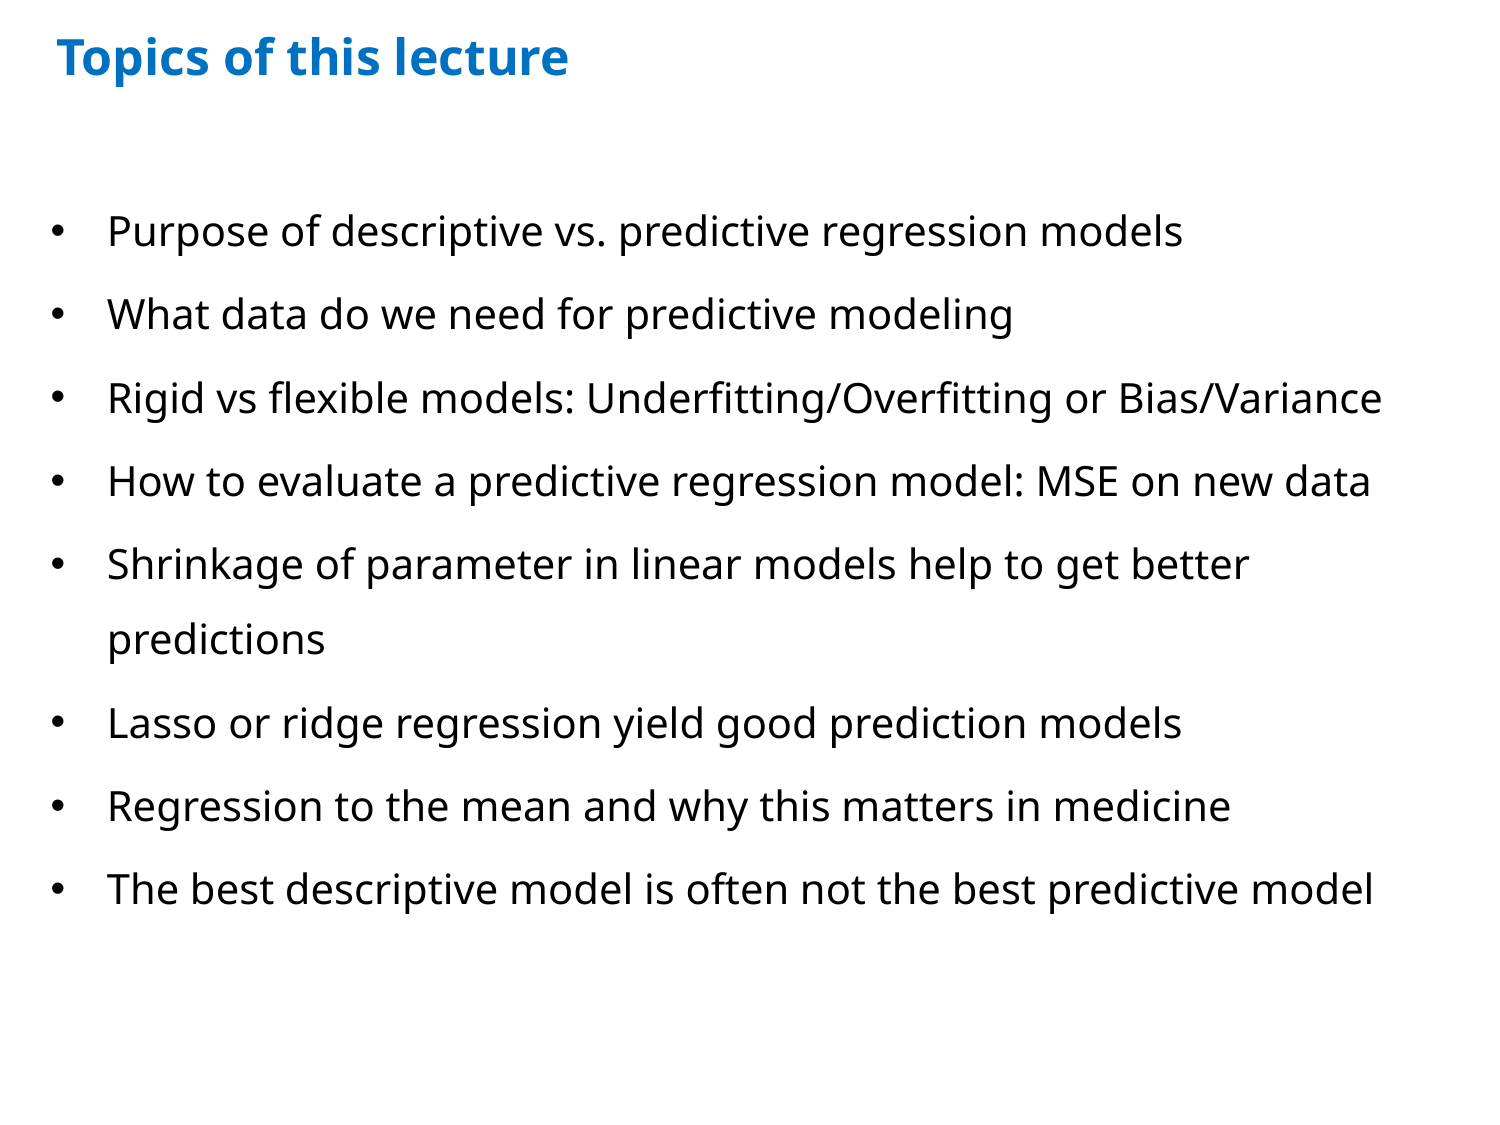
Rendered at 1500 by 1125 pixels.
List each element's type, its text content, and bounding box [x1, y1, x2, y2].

title Topics of this lecture [41, 9, 1392, 102]
list Purpose of descriptive vs. predictive regression models What data do we need for predictive modeling Rigid vs flexible models: Underfitting/Overfitting or Bias/Variance How to evaluate a predictive regression model: MSE on new data Shrinkage of parameter in linear models help to get better predictions Lasso or ridge regression yield good prediction models Regression to the mean and why this matters in medicine The best descriptive model is often not the best predictive model [35, 172, 1459, 1059]
